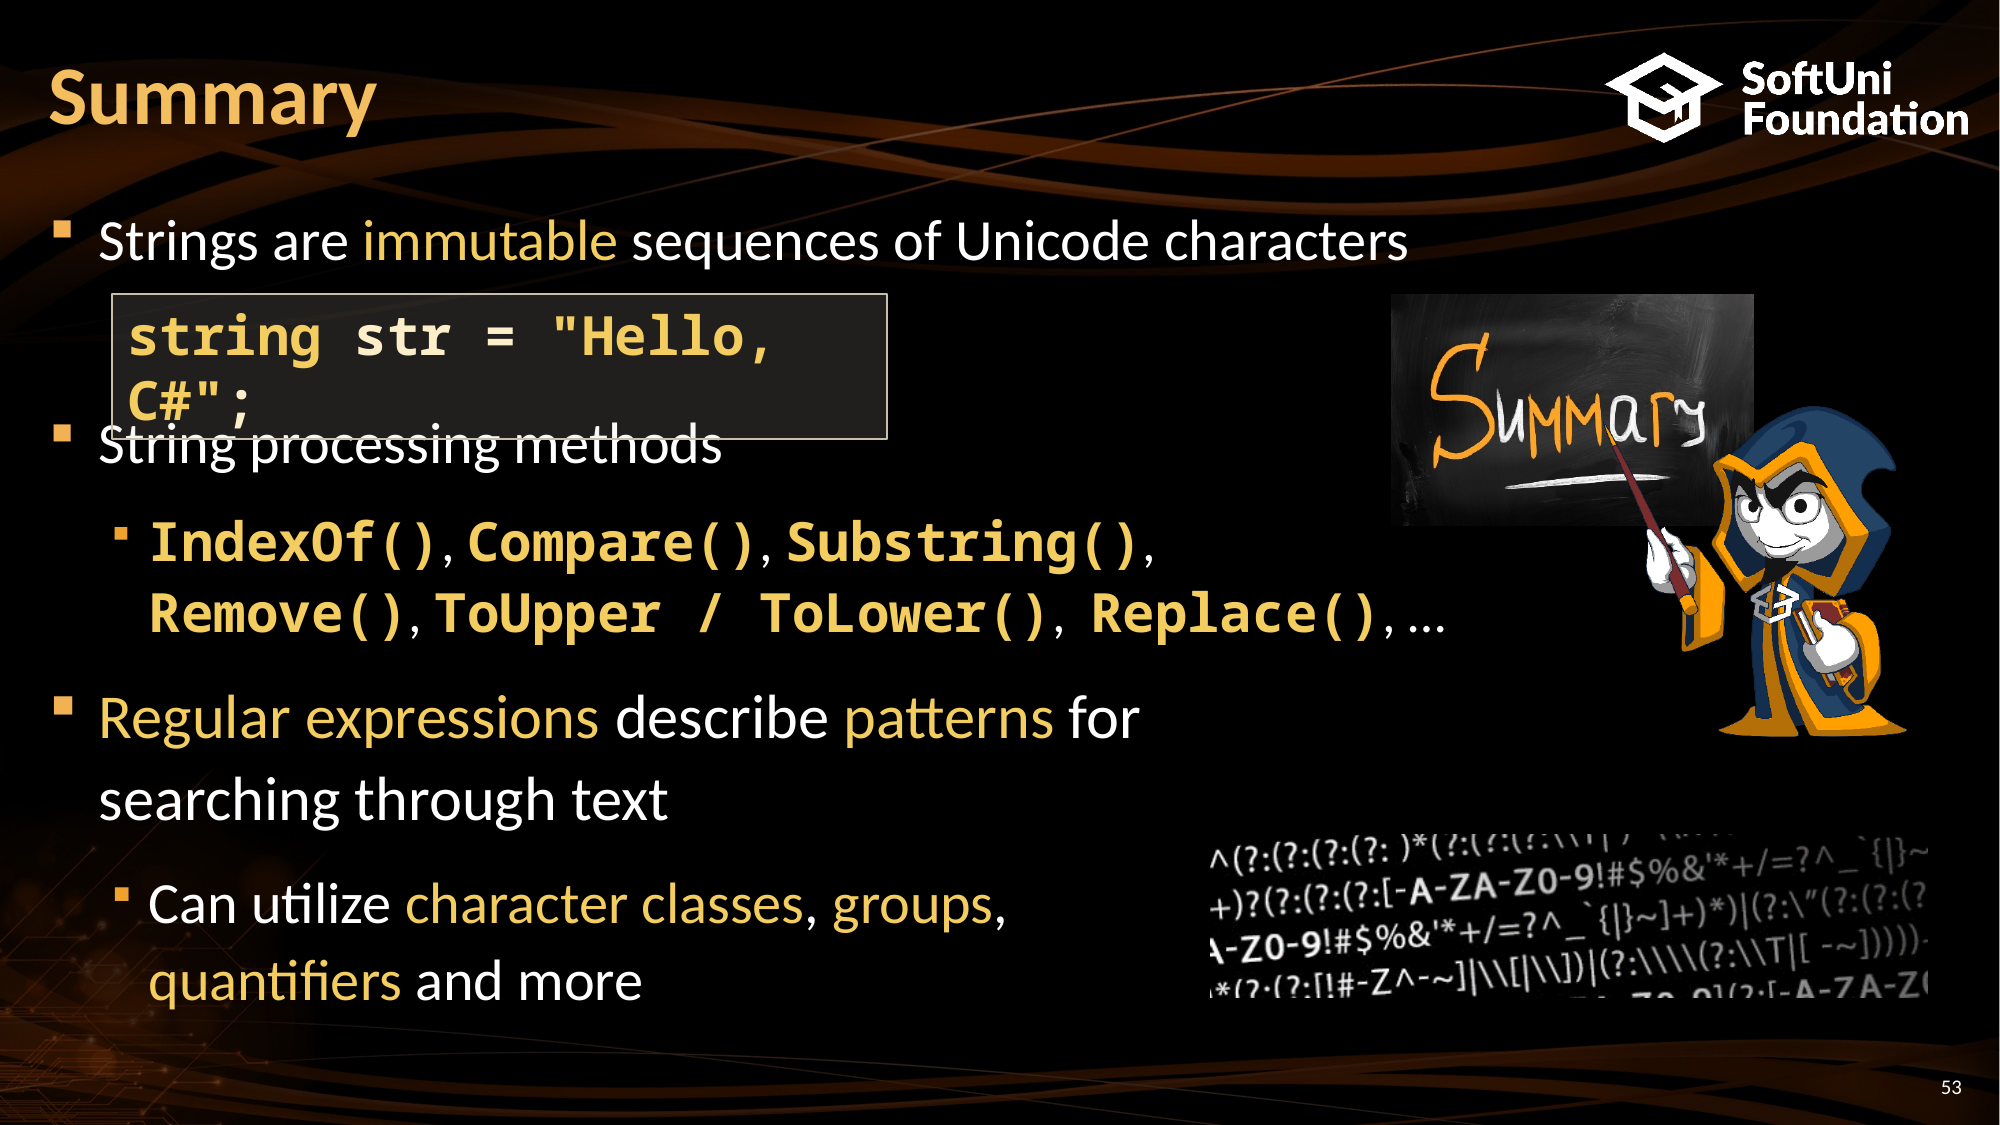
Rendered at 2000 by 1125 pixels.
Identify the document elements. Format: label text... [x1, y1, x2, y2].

list Strings are immutable sequences of Unicode characters String processing methods IndexOf(), Compare(), Substring(), Remove(), ToUpper / ToLower(), Replace(), … Regular expressions describe patterns for searching through text Can utilize character classes, groups, quantifiers and more [31, 188, 1650, 1103]
text_box string str = "Hello, C#"; [112, 294, 888, 439]
picture [0, 0, 2000, 1125]
title Summary [30, 6, 1602, 189]
slide_number 53 [1897, 1070, 1968, 1103]
